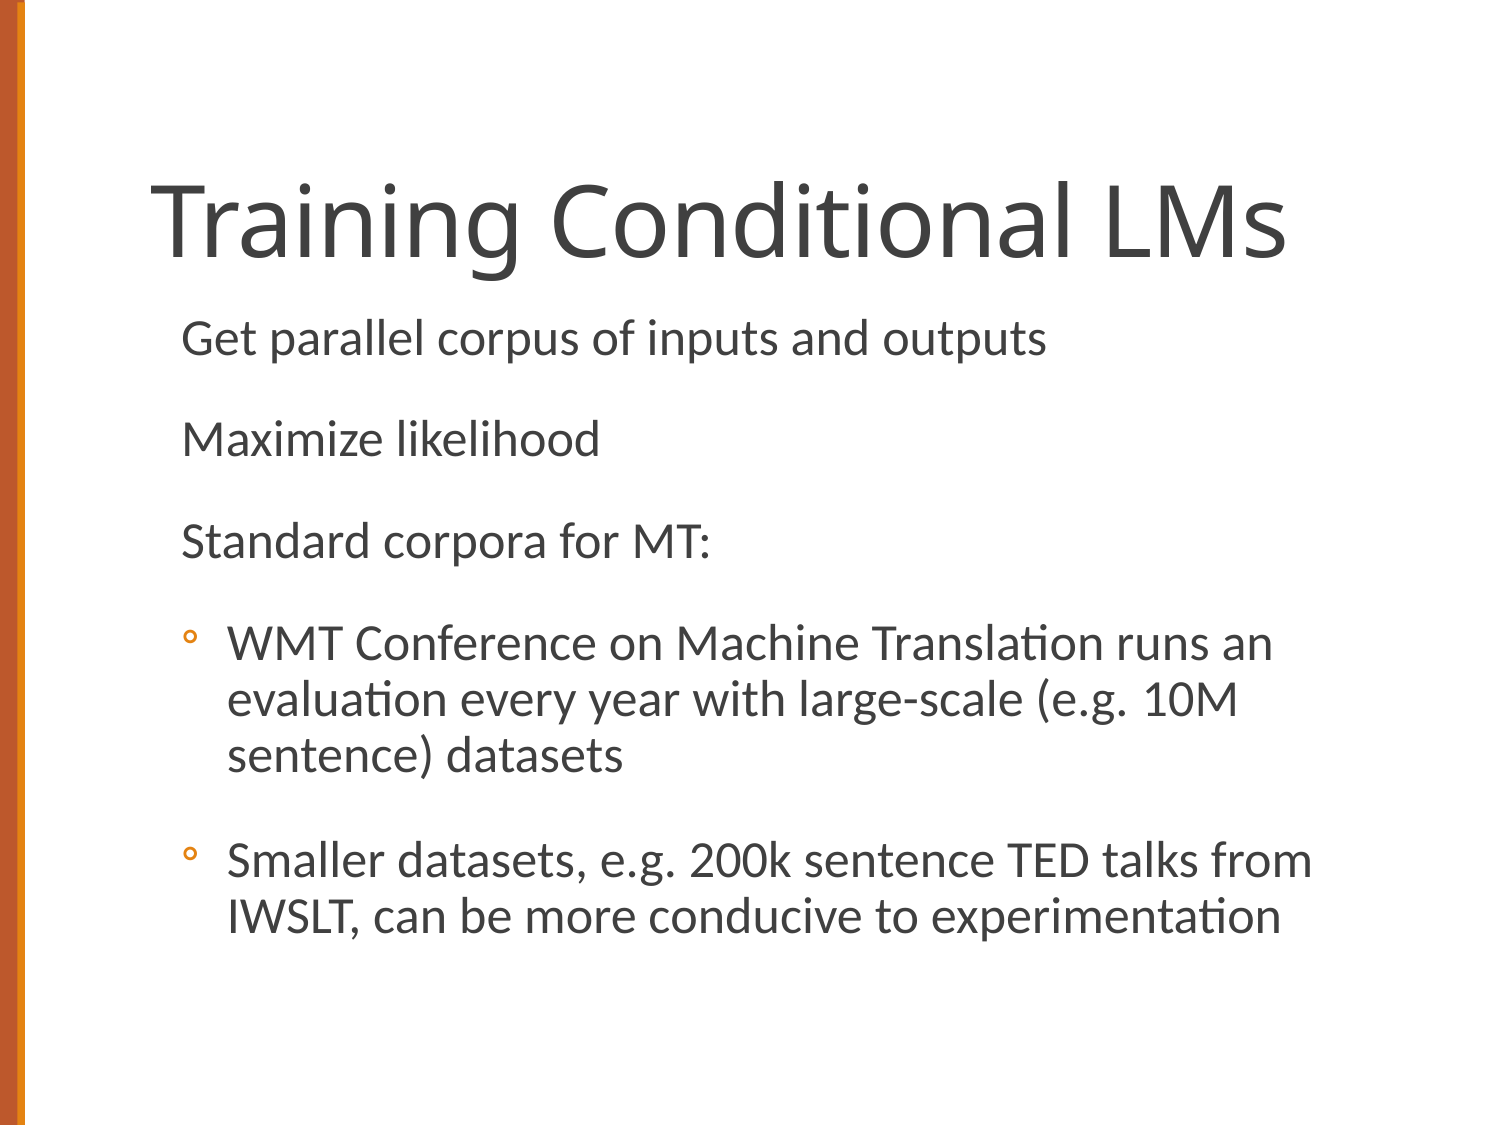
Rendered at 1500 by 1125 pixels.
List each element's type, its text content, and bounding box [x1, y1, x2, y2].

title Training Conditional LMs [135, 47, 1373, 285]
list Get parallel corpus of inputs and outputs Maximize likelihood Standard corpora for MT: WMT Conference on Machine Translation runs an evaluation every year with large-scale (e.g. 10M sentence) datasets Smaller datasets, e.g. 200k sentence TED talks from IWSLT, can be more conducive to experimentation [135, 302, 1373, 963]
